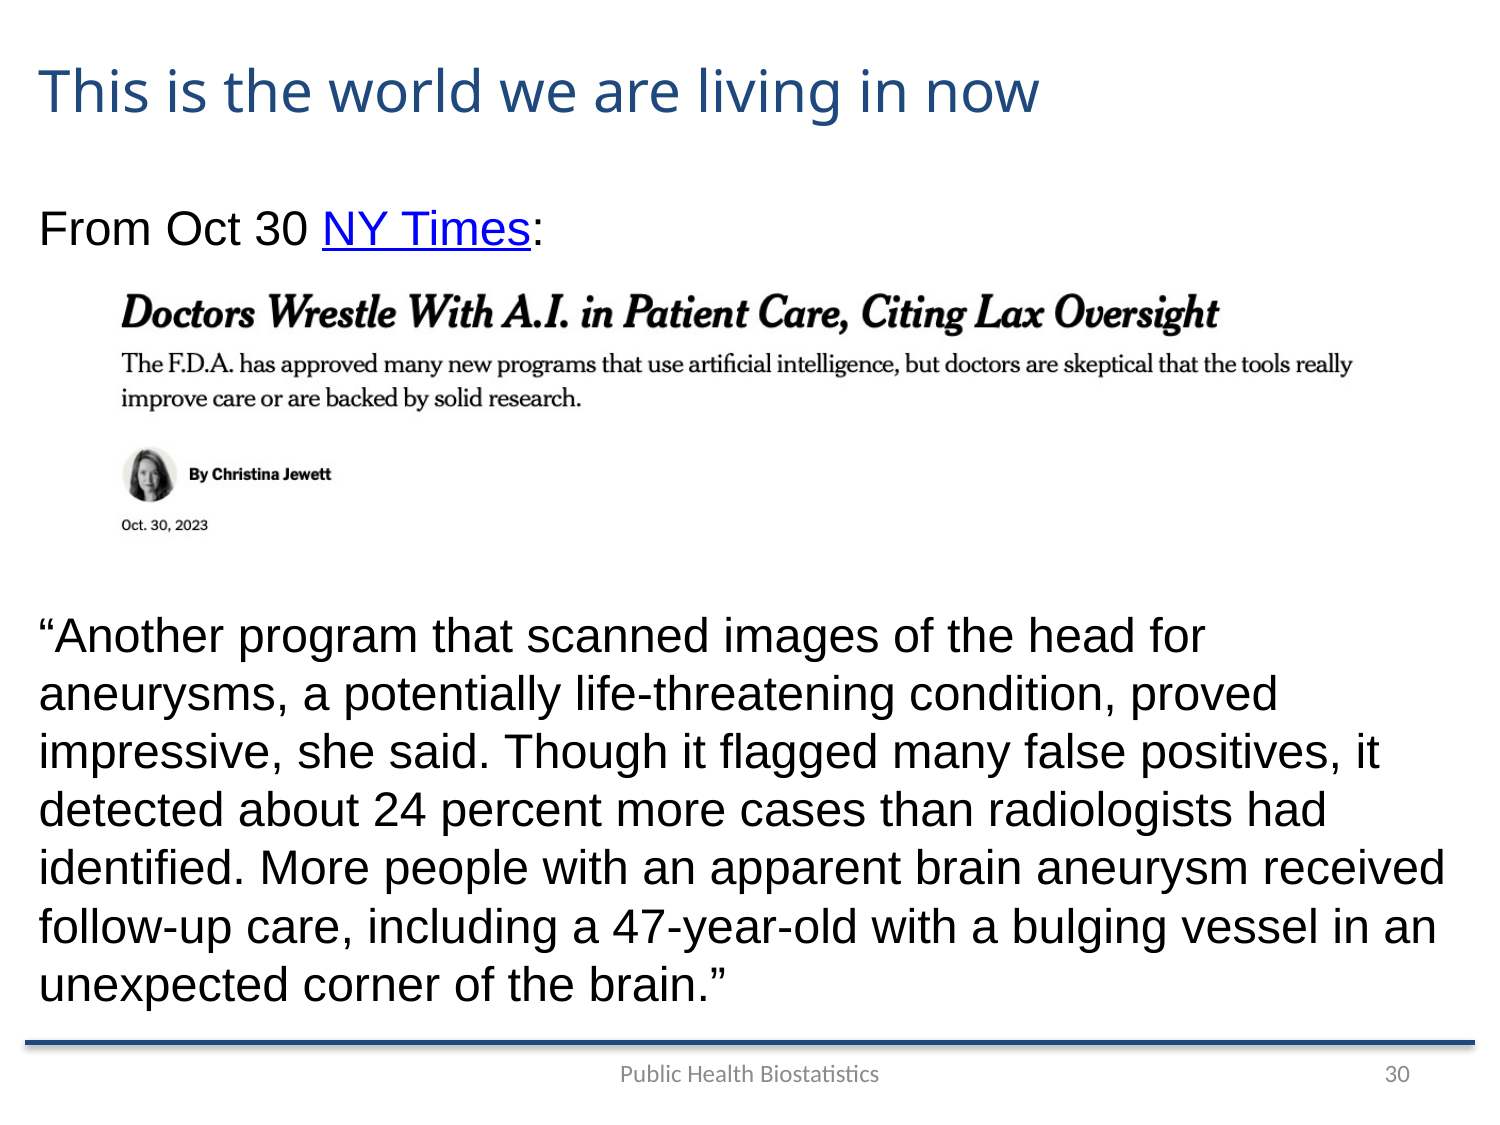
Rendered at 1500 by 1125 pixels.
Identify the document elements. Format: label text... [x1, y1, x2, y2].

picture [107, 274, 1383, 545]
list From Oct 30 NY Times: “Another program that scanned images of the head for aneurysms, a potentially life-threatening condition, proved impressive, she said. Though it flagged many false positives, it detected about 24 percent more cases than radiologists had identified. More people with an apparent brain aneurysm received follow-up care, including a 47-year-old with a bulging vessel in an unexpected corner of the brain.” [23, 189, 1467, 1021]
footer Public Health Biostatistics [425, 1042, 1074, 1103]
slide_number 30 [1074, 1042, 1425, 1103]
title This is the world we are living in now [23, 21, 1467, 157]
